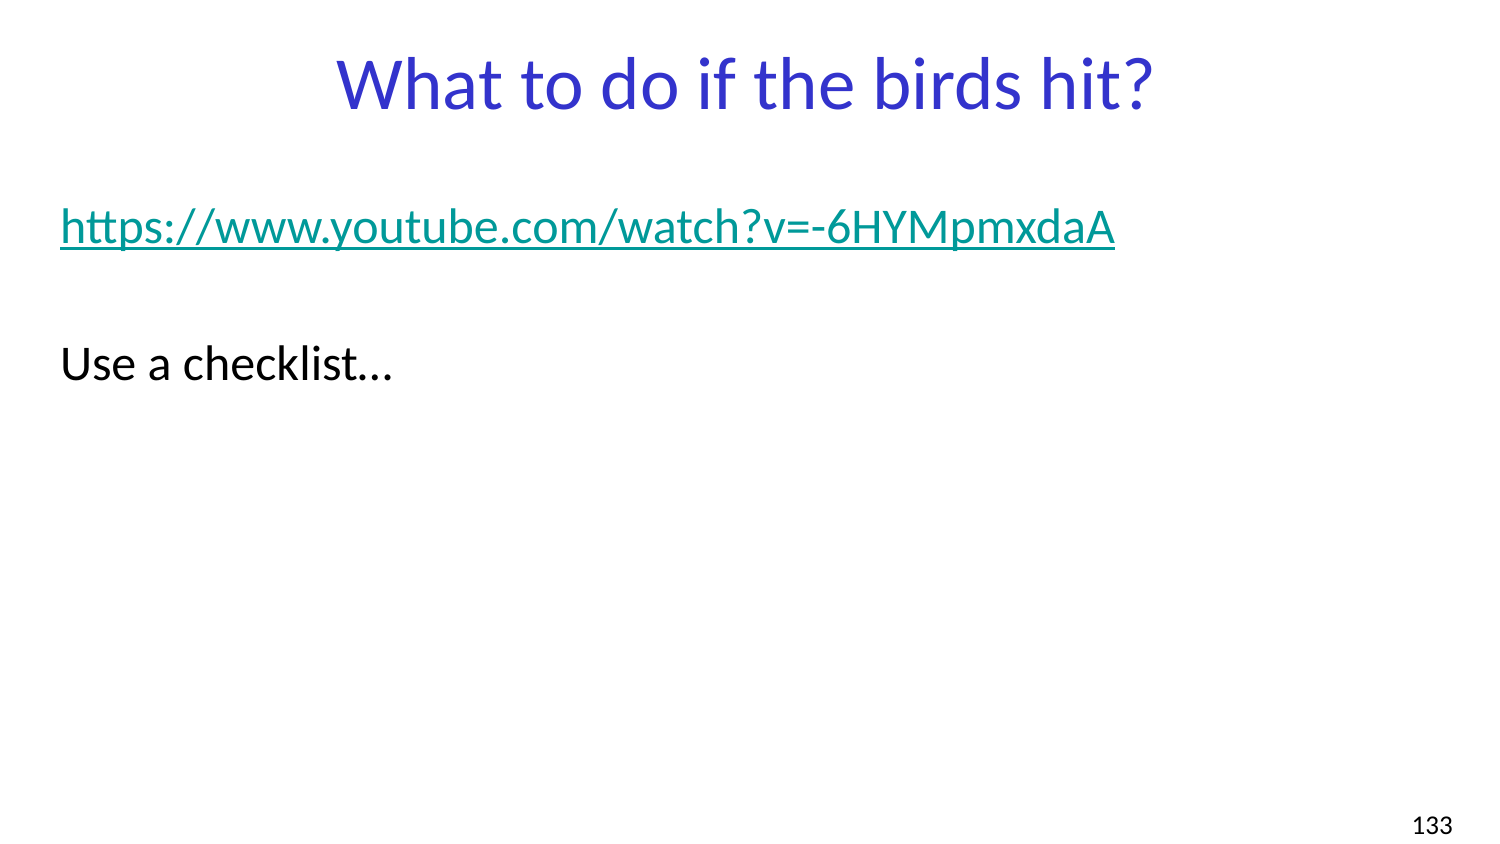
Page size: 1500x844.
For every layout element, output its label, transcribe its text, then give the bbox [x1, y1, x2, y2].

slide_number ‹#› [1372, 802, 1492, 827]
list https://www.youtube.com/watch?v=-6HYMpmxdaA Use a checklist… [54, 187, 1426, 844]
title What to do if the birds hit? [112, 0, 1388, 160]
